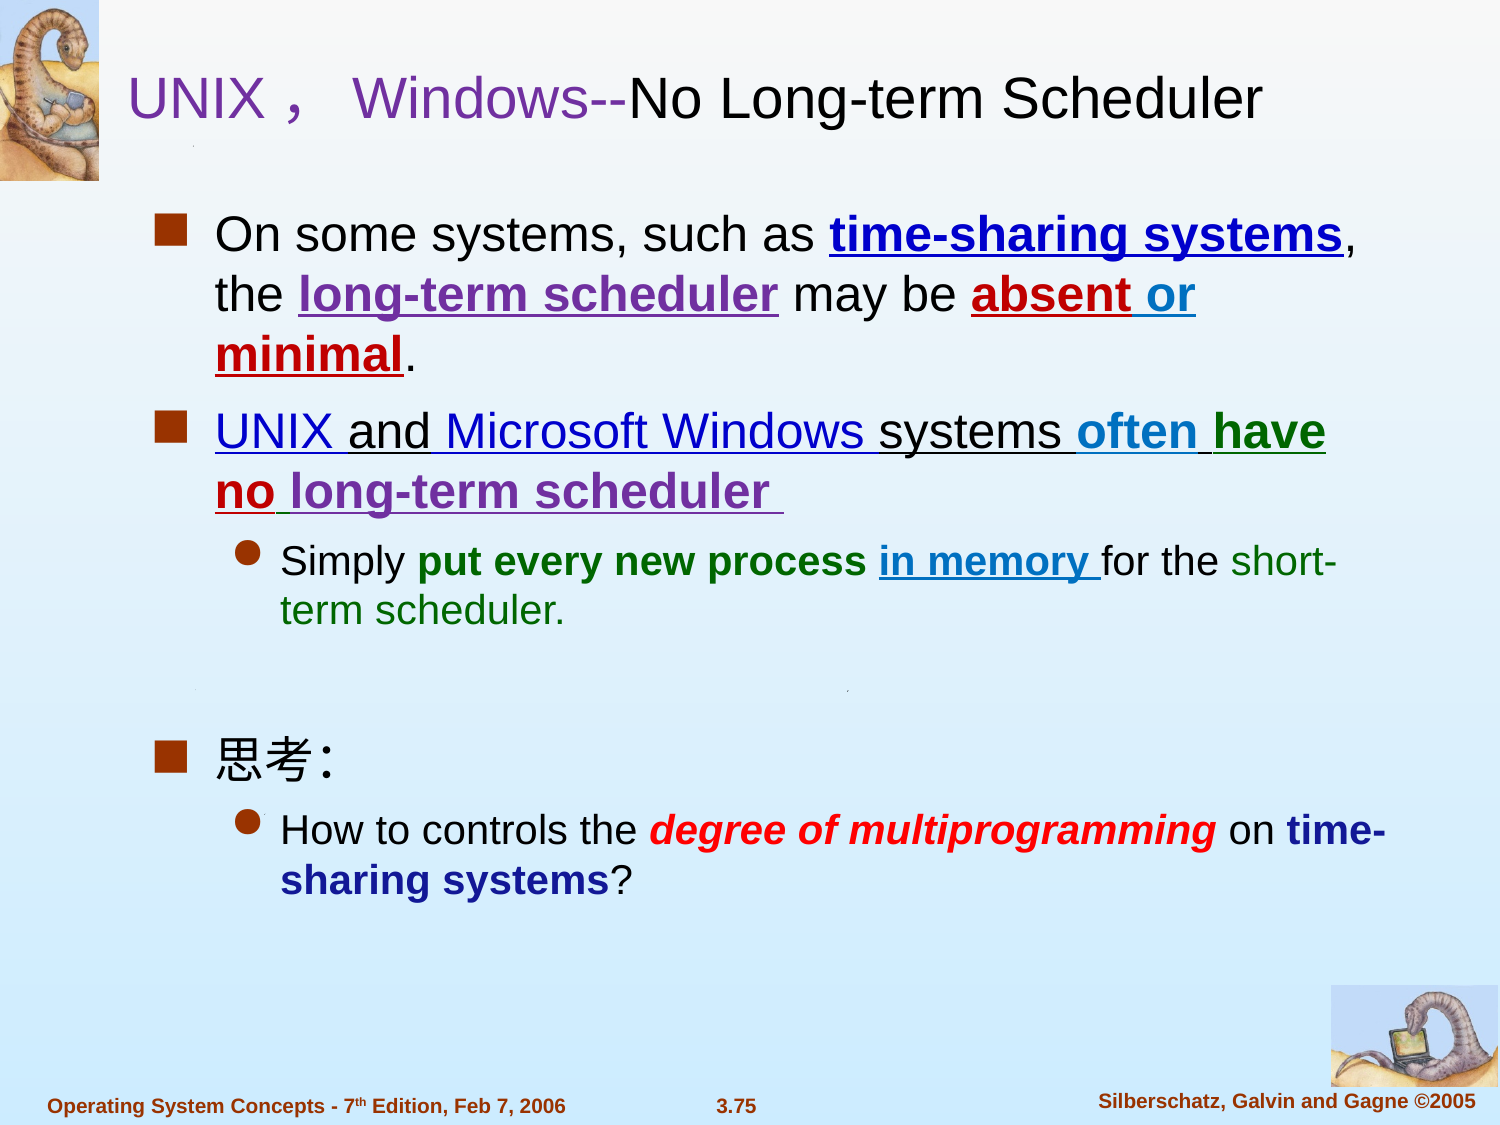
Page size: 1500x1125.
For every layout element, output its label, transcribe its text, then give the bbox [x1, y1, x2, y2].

title UNIX，Windows--No Long-term Scheduler [112, 37, 1438, 138]
picture [1331, 985, 1498, 1087]
picture [0, 0, 99, 181]
text_box On some systems, such as time-sharing systems, the long-term scheduler may be absent or minimal. UNIX and Microsoft Windows systems often have no long-term scheduler Simply put every new process in memory for the short-term scheduler. 思考： How to controls the degree of multiprogramming on time-sharing systems? [143, 193, 1407, 1072]
